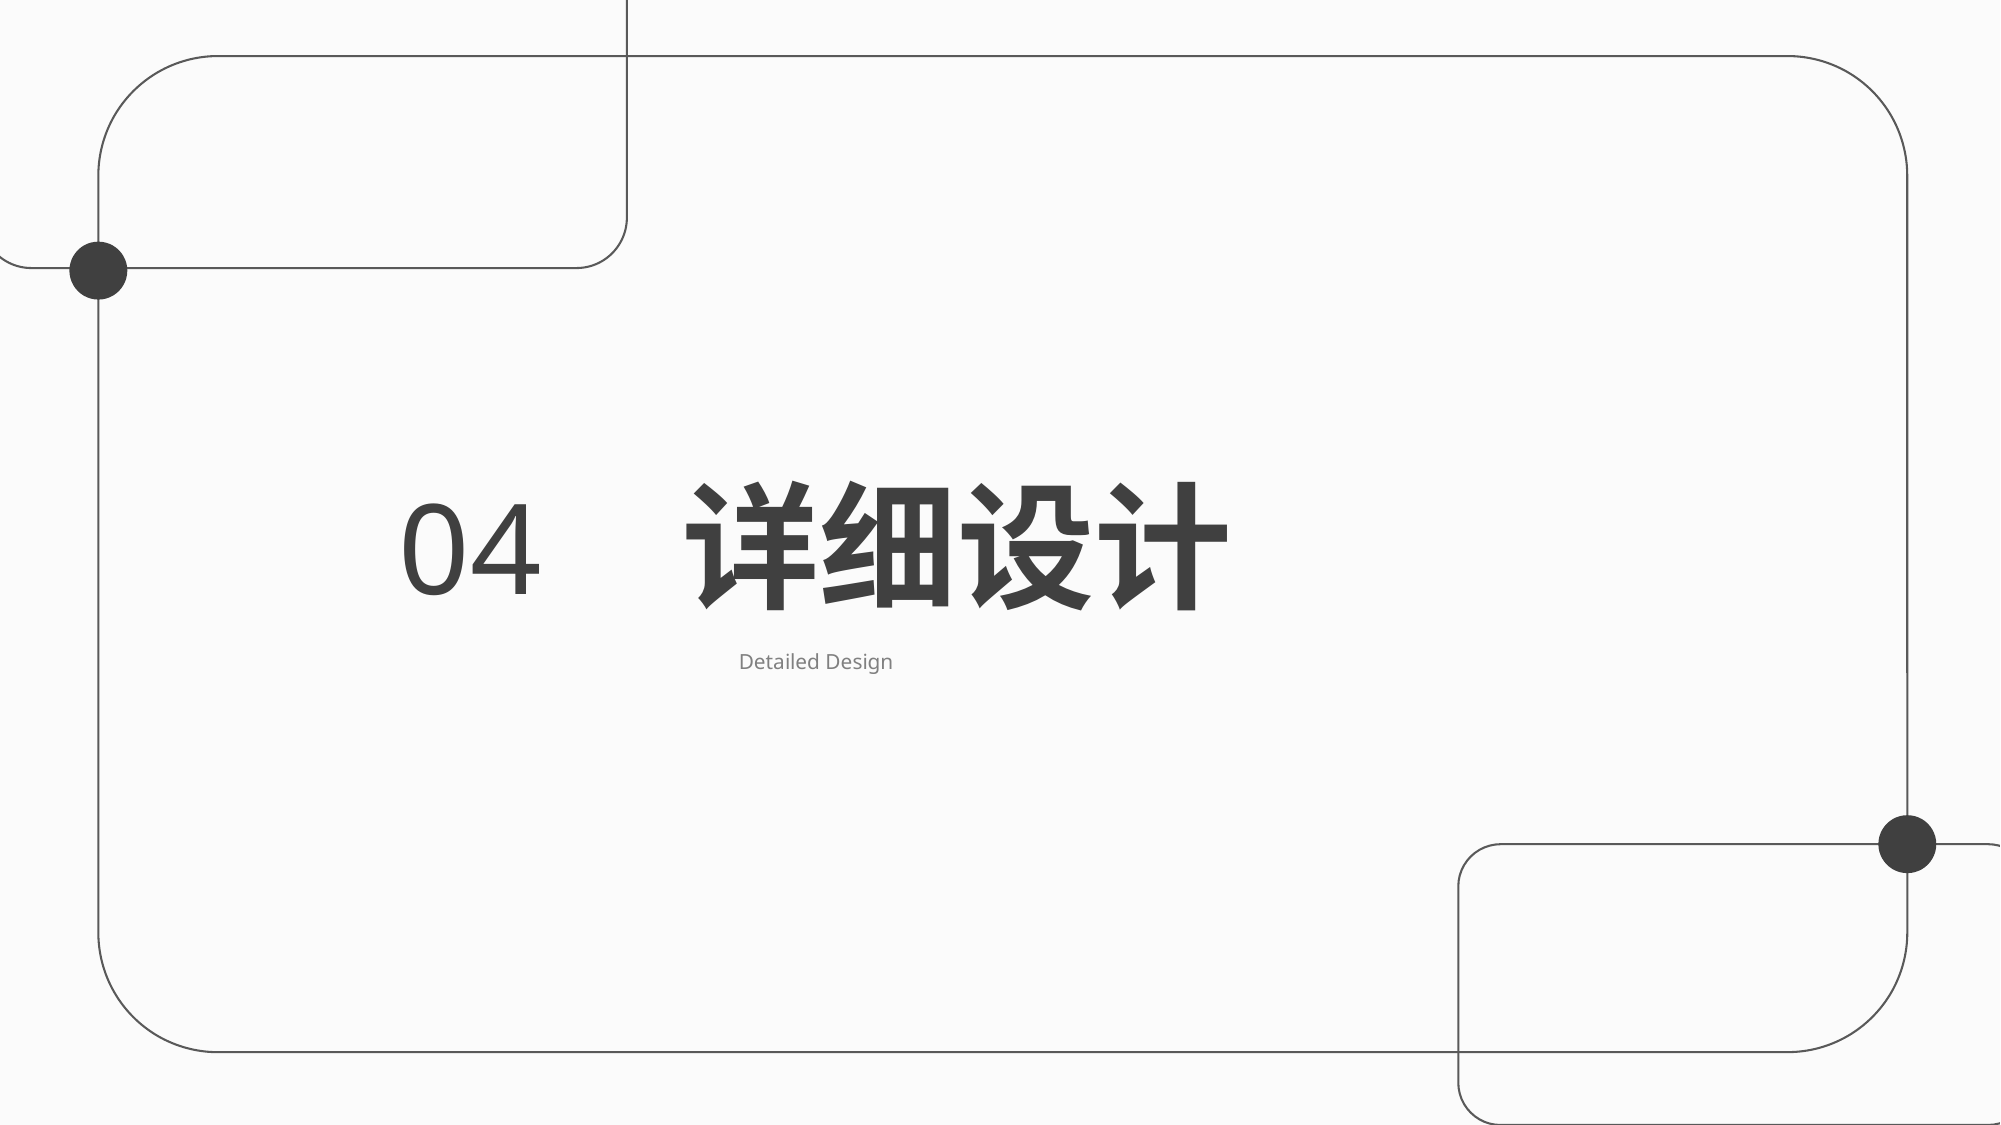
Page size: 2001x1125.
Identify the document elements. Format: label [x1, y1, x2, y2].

text_box [68, 240, 129, 301]
text_box [97, 55, 1909, 1054]
text_box [0, 0, 628, 270]
text_box [1877, 814, 1938, 875]
text_box [1457, 843, 2000, 1125]
